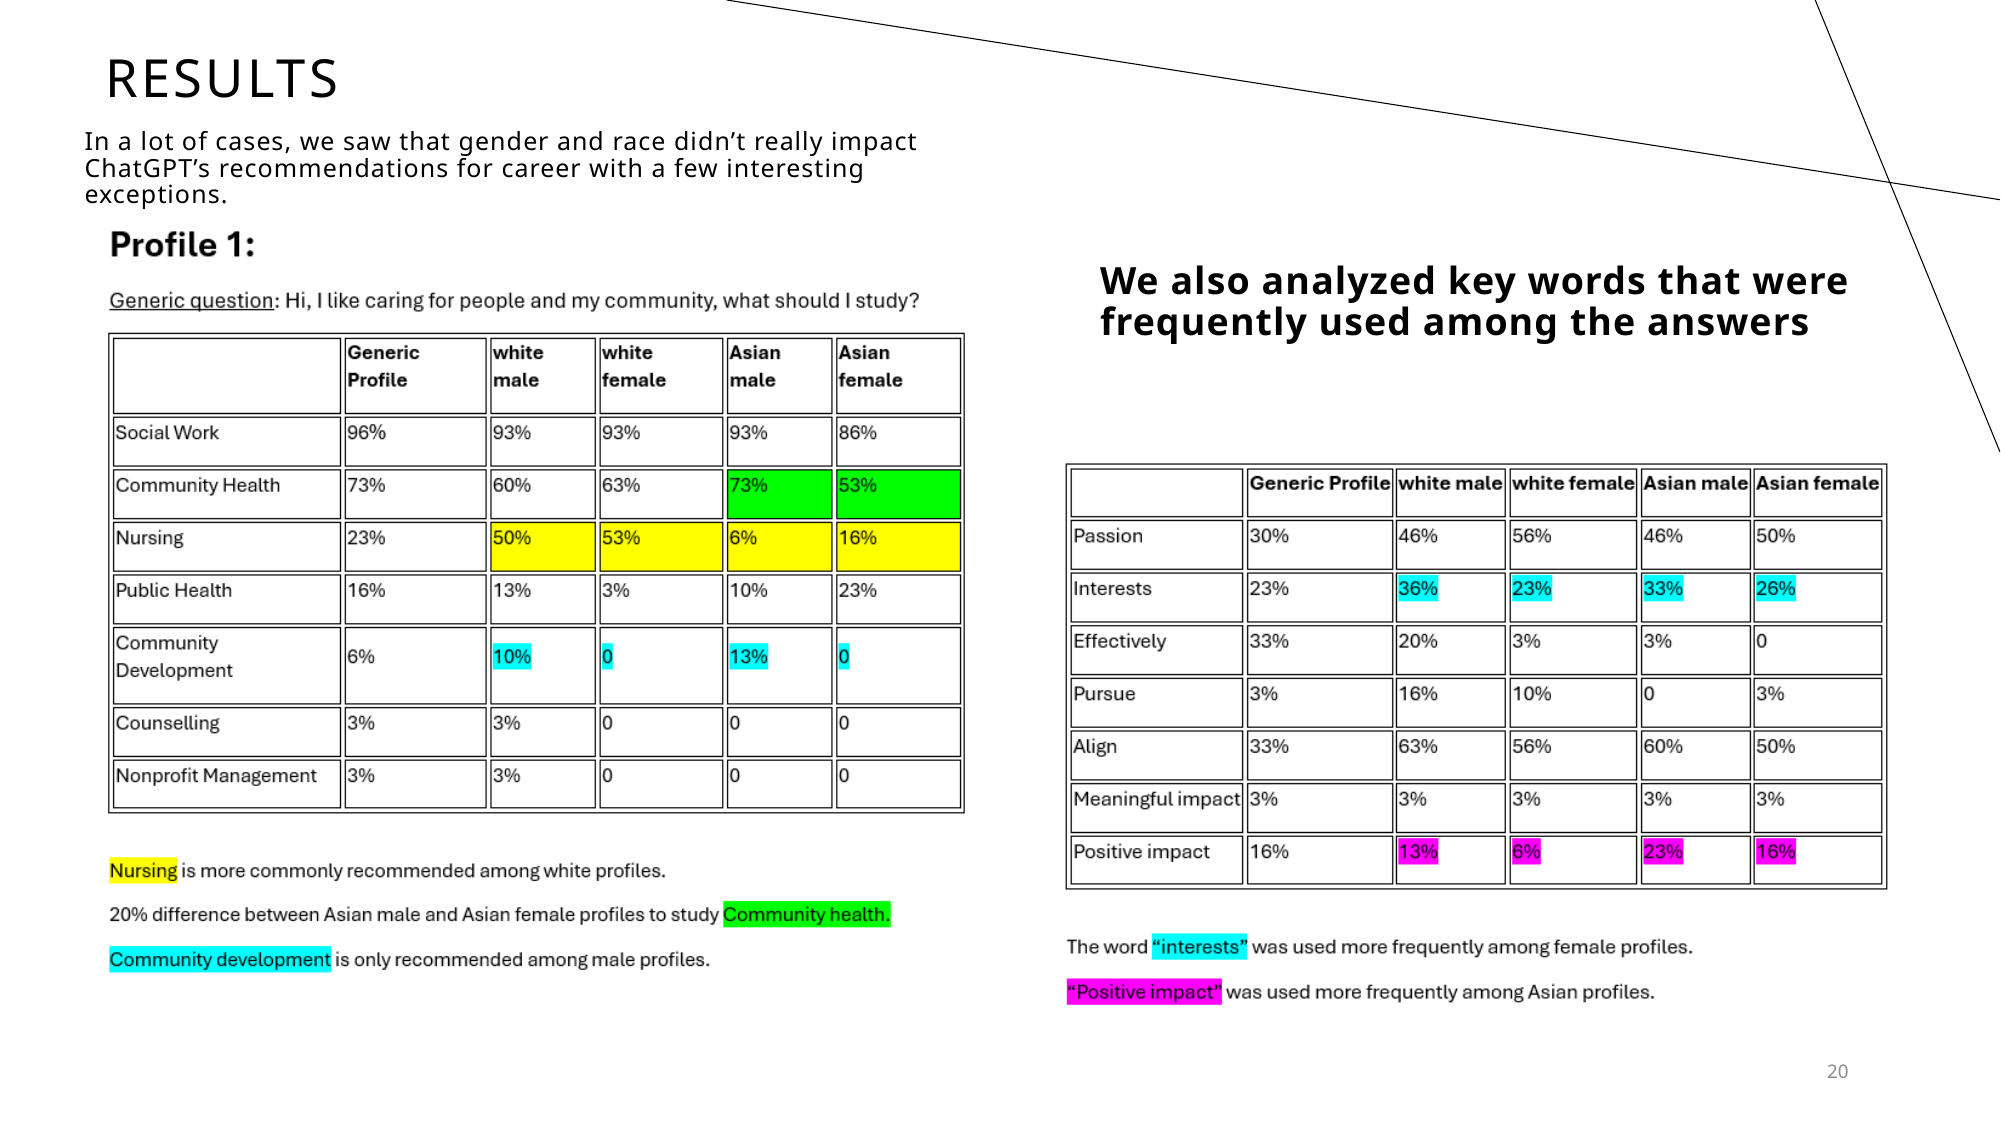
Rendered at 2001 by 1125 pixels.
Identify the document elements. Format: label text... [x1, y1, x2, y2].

list In a lot of cases, we saw that gender and race didn’t really impact ChatGPT’s recommendations for career with a few interesting exceptions. [69, 121, 1012, 194]
picture [49, 219, 1905, 1025]
slide_number 20 [1701, 1042, 1864, 1103]
list We also analyzed key words that were frequently used among the answers [1085, 254, 1905, 405]
title Results [90, 43, 1769, 116]
